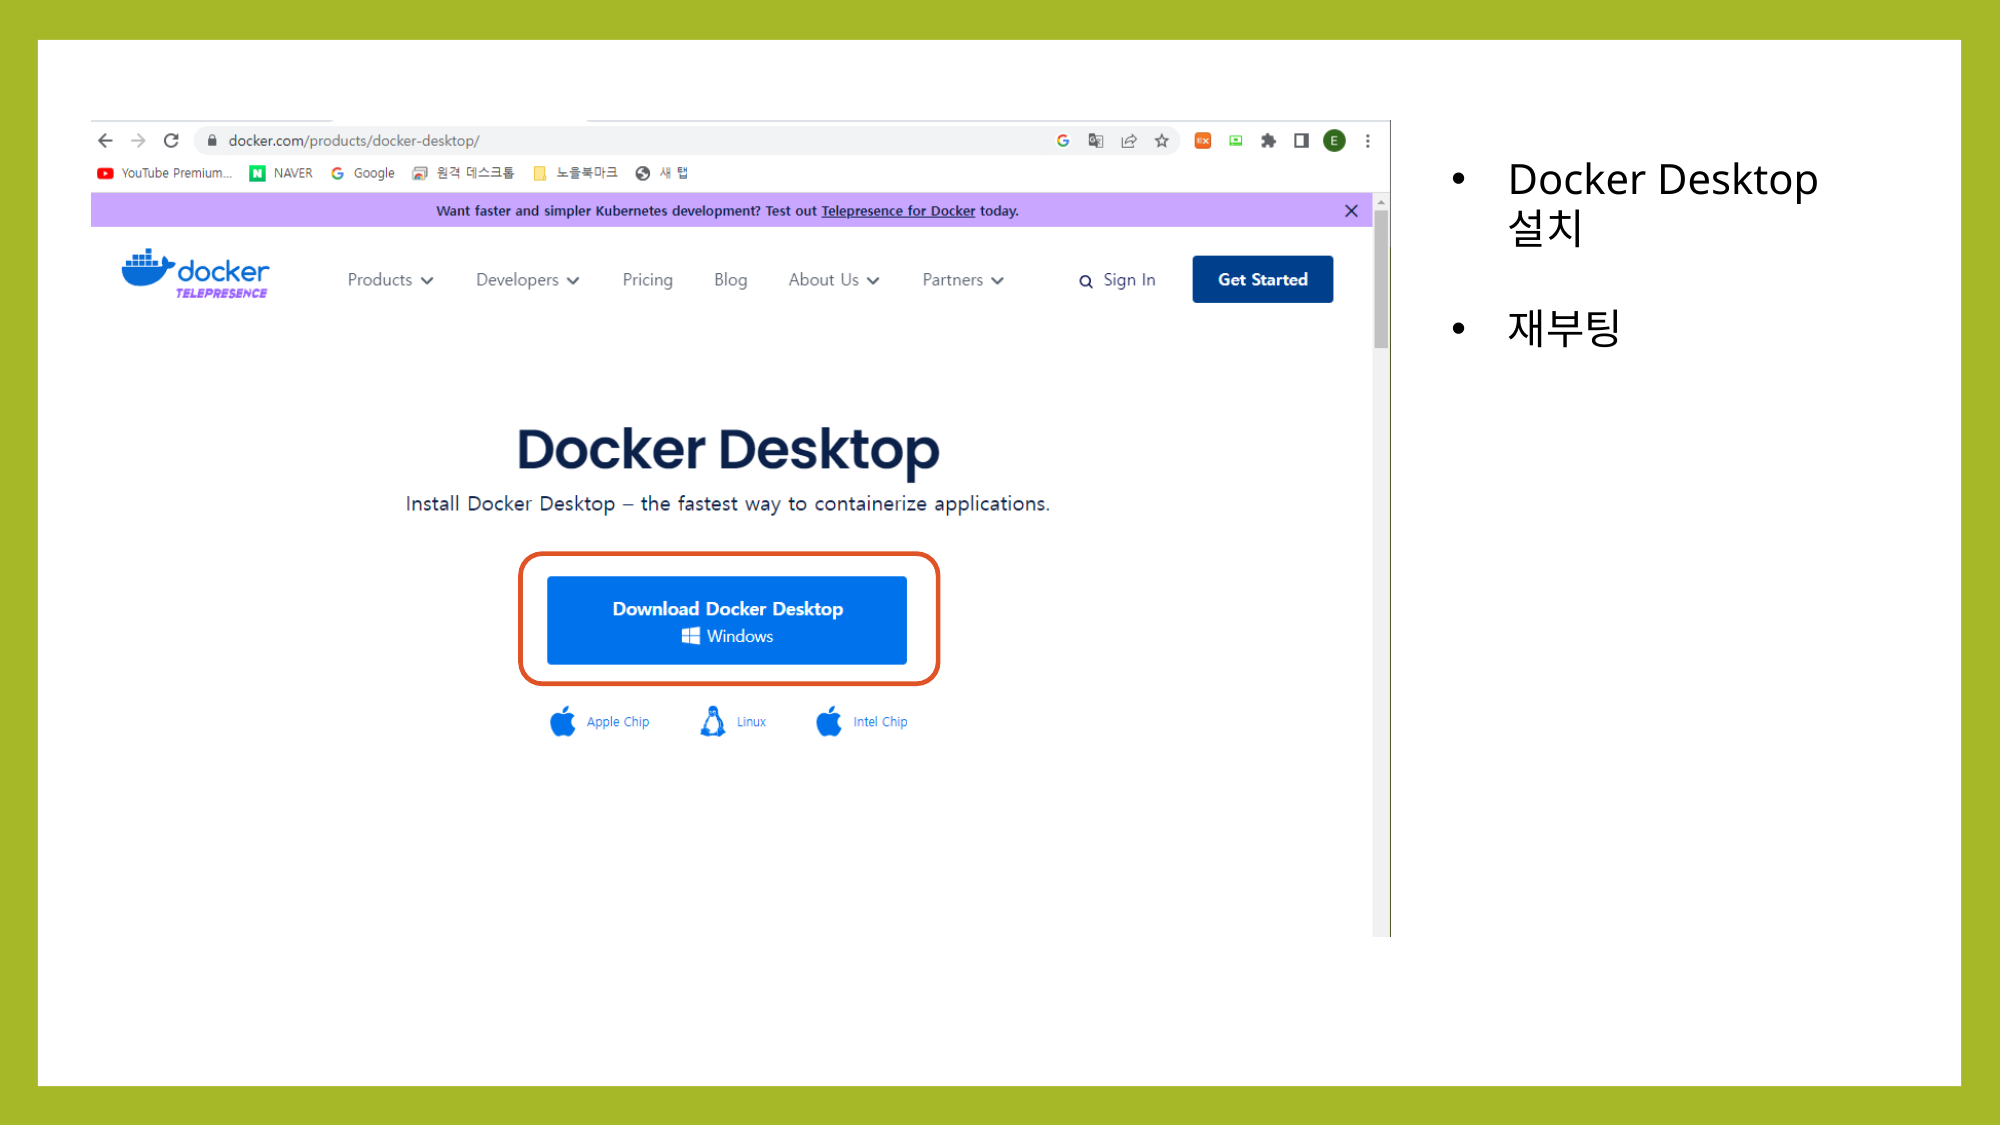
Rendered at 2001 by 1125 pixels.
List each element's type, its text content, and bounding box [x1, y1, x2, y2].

text_box Docker Desktop 설치 재부팅 [1436, 145, 1921, 361]
picture [91, 120, 1391, 938]
